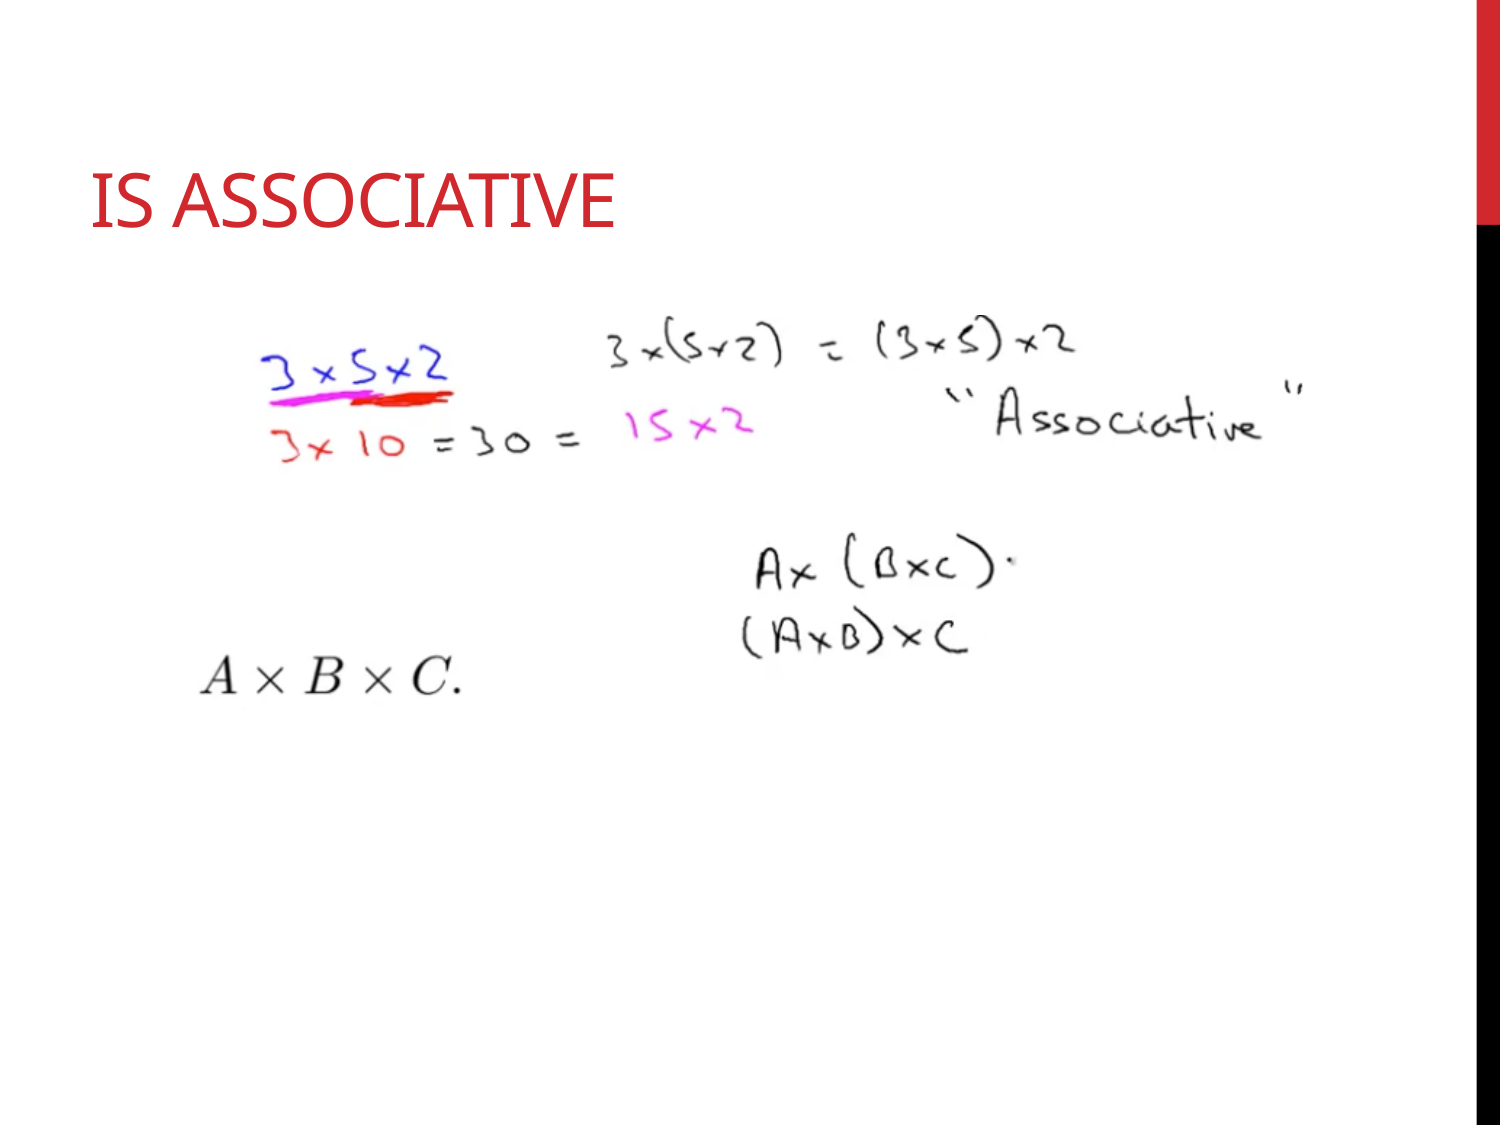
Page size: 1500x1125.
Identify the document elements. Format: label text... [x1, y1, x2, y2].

picture [174, 315, 1314, 721]
title Is Associative [75, 25, 1025, 250]
